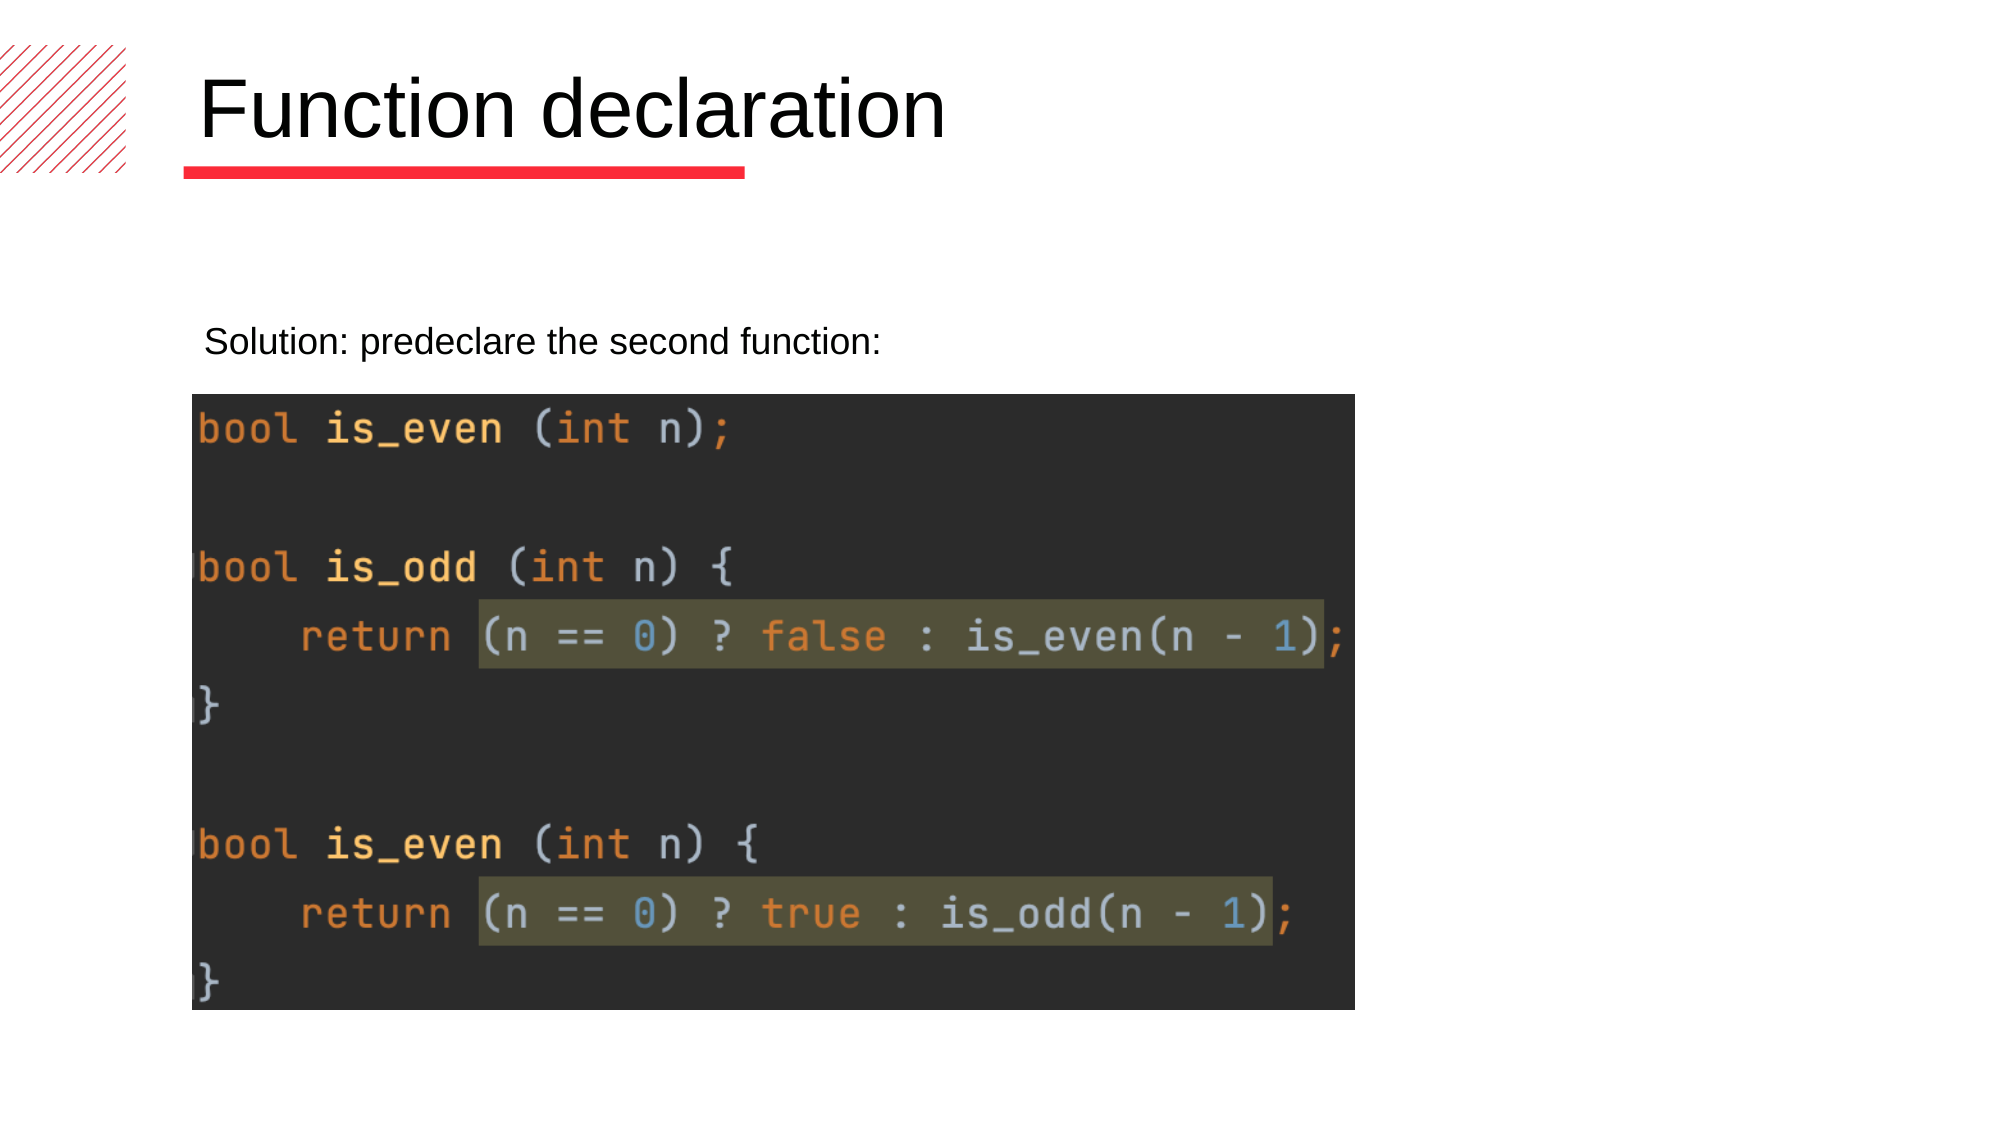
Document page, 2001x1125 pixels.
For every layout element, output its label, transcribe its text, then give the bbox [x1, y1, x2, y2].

list Function declaration [183, 58, 1780, 194]
picture [192, 394, 1356, 1010]
text_box Solution: predeclare the second function: [196, 310, 890, 371]
picture [0, 45, 126, 173]
